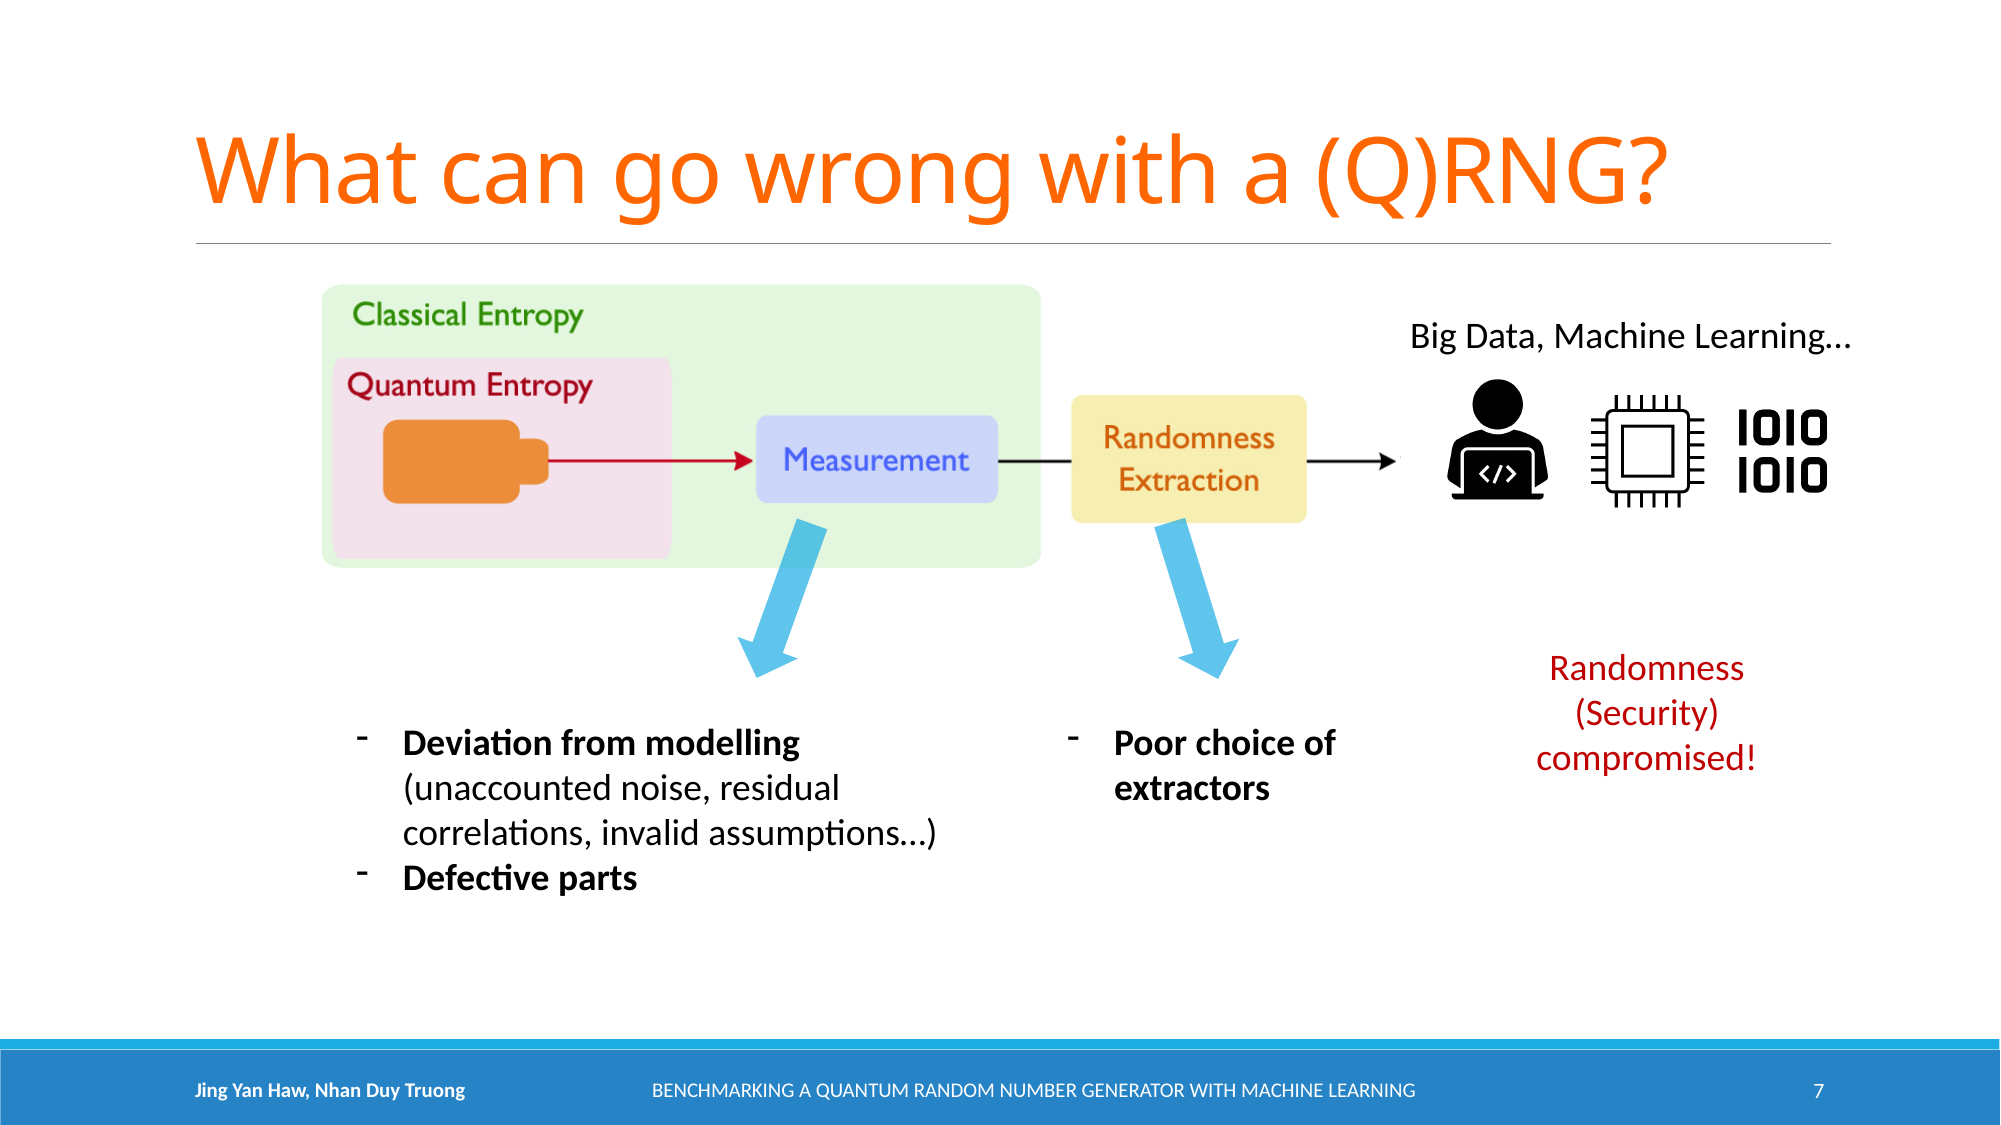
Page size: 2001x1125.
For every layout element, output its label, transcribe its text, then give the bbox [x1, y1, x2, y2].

text_box Poor choice of extractors [1052, 710, 1464, 861]
slide_number 7 [1624, 1059, 1840, 1120]
text_box [1168, 576, 1241, 681]
picture [1725, 394, 1840, 509]
text_box Big Data, Machine Learning… [1434, 303, 1886, 363]
text_box Randomness (Security) compromised! [1518, 635, 1777, 785]
footer Benchmarking a Quantum Random Number Generator with Machine Learning [604, 1059, 1464, 1120]
text_box [736, 576, 812, 680]
picture [322, 246, 1723, 568]
title What can go wrong with a (Q)RNG? [180, 47, 1830, 231]
text_box Deviation from modelling (unaccounted noise, residual correlations, invalid assumptions…) Defective parts [341, 710, 983, 906]
slide_number Jing Yan Haw, Nhan Duy Truong [180, 1059, 586, 1120]
